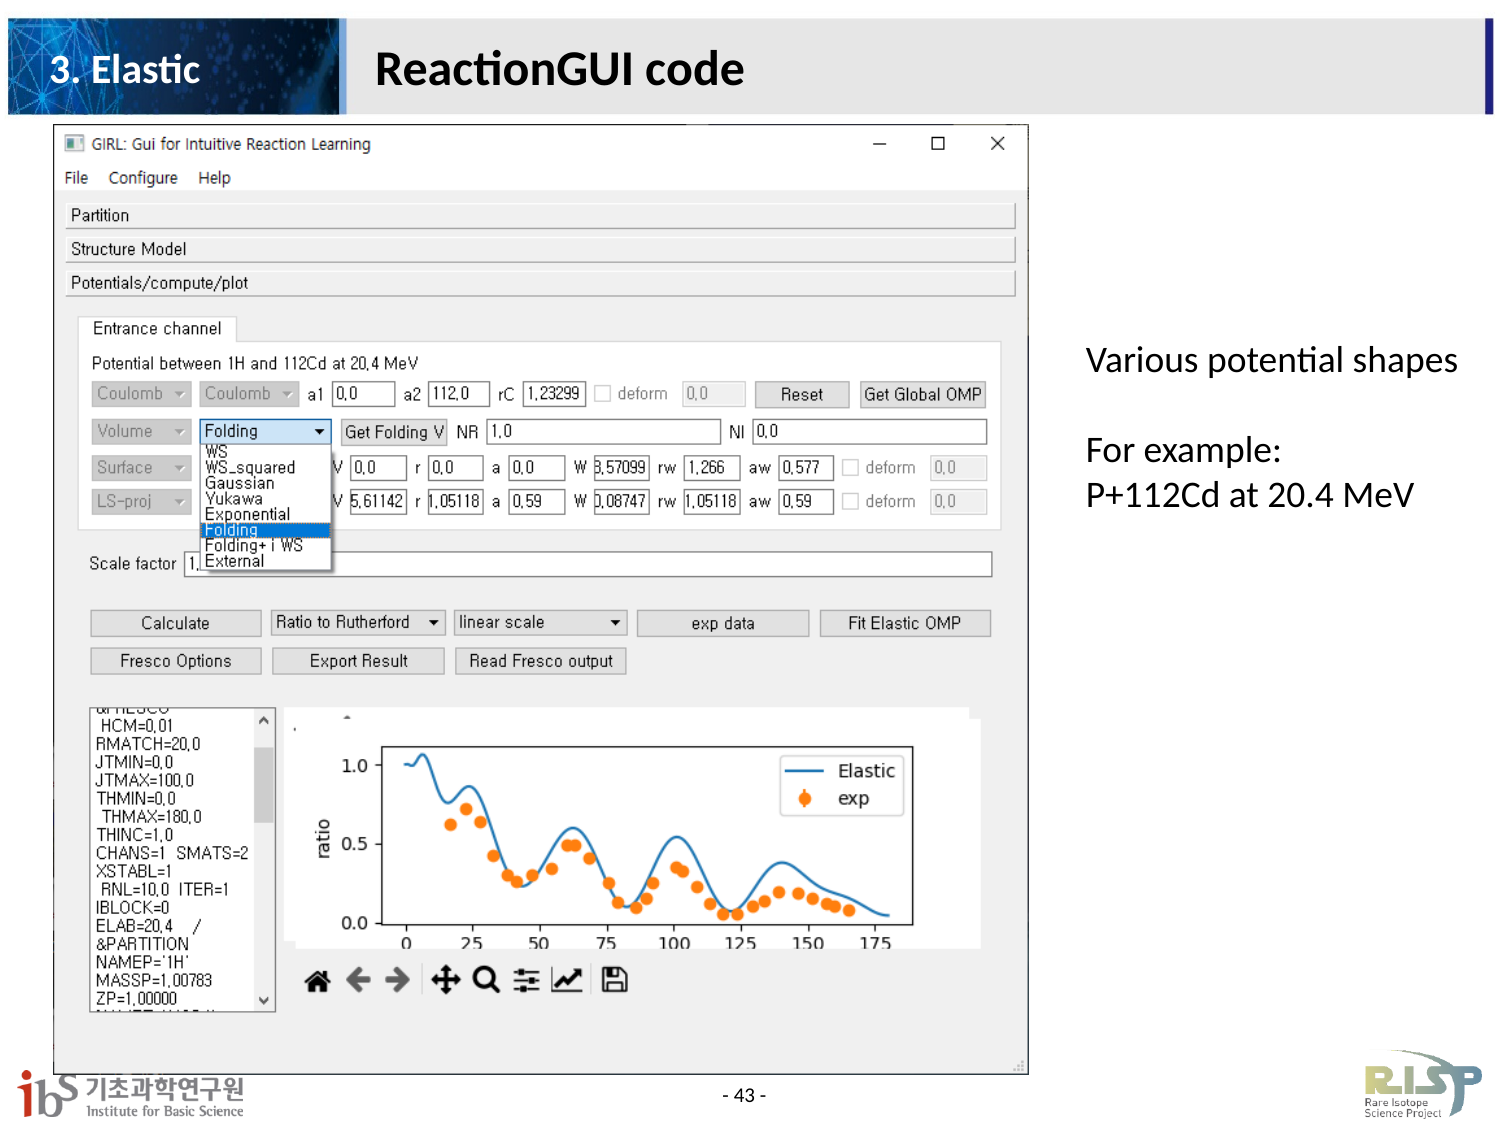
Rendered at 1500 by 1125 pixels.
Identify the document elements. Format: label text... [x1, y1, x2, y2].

picture [2, 10, 1500, 1117]
text_box Various potential shapes For example: P+112Cd at 20.4 MeV [1071, 327, 1474, 523]
picture [1364, 1049, 1482, 1119]
